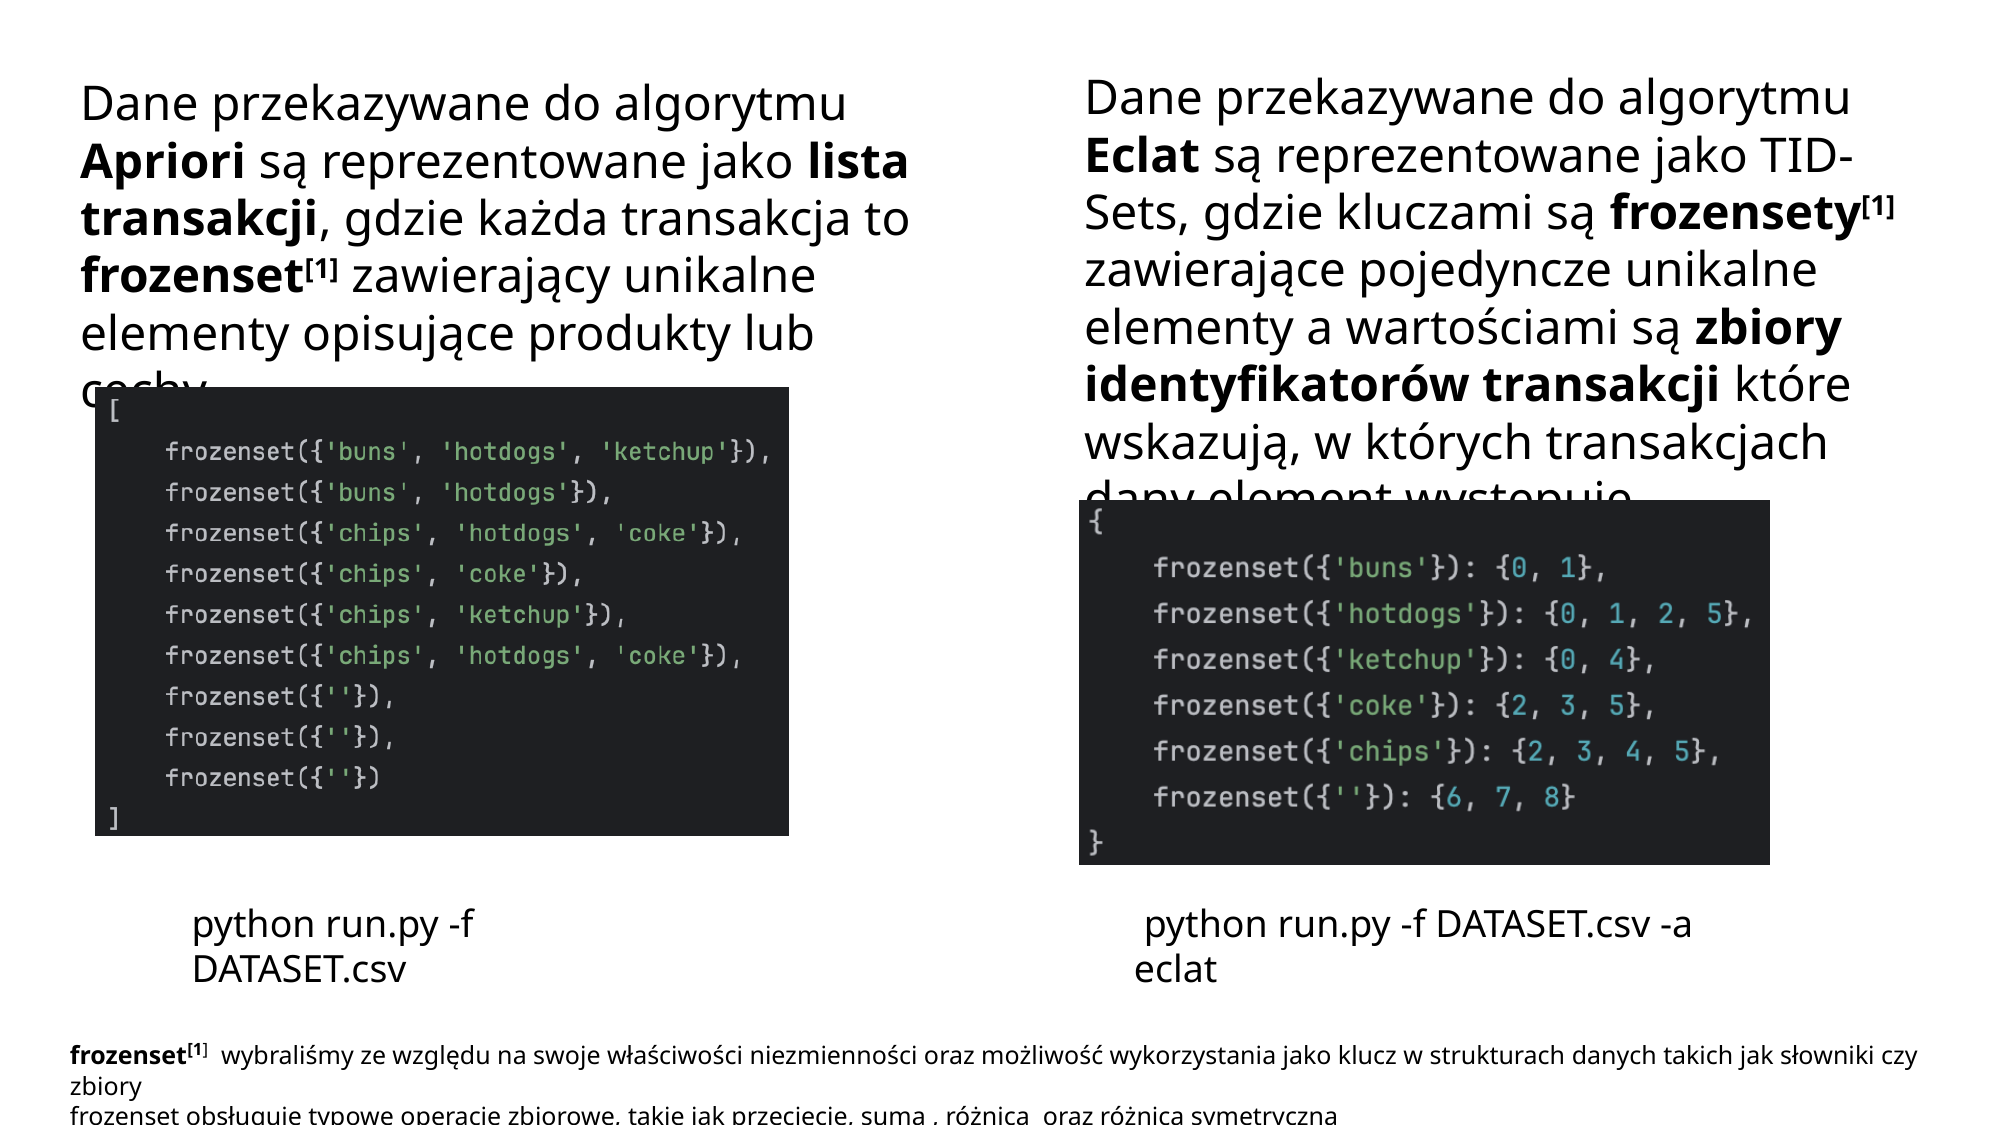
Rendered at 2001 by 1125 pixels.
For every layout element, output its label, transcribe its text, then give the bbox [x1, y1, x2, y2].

picture [94, 386, 790, 837]
text_box Dane przekazywane do algorytmu Apriori są reprezentowane jako lista transakcji, gdzie każda transakcja to frozenset[1] zawierający unikalne elementy opisujące produkty lub cechy [65, 65, 958, 425]
text_box python run.py -f DATASET.csv -a eclat [1119, 892, 1770, 998]
picture [1079, 499, 1770, 866]
text_box frozenset[1] wybraliśmy ze względu na swoje właściwości niezmienności oraz możliwość wykorzystania jako klucz w strukturach danych takich jak słowniki czy zbiory frozenset obsługuje typowe operacje zbiorowe, takie jak przecięcie, suma , różnica oraz różnica symetryczna [55, 1027, 1972, 1125]
text_box python run.py -f DATASET.csv [176, 892, 708, 998]
text_box Dane przekazywane do algorytmu Eclat są reprezentowane jako TID-Sets, gdzie kluczami są frozensety[1] zawierające pojedyncze unikalne elementy a wartościami są zbiory identyfikatorów transakcji które wskazują, w których transakcjach dany element występuje. [1069, 59, 1962, 534]
